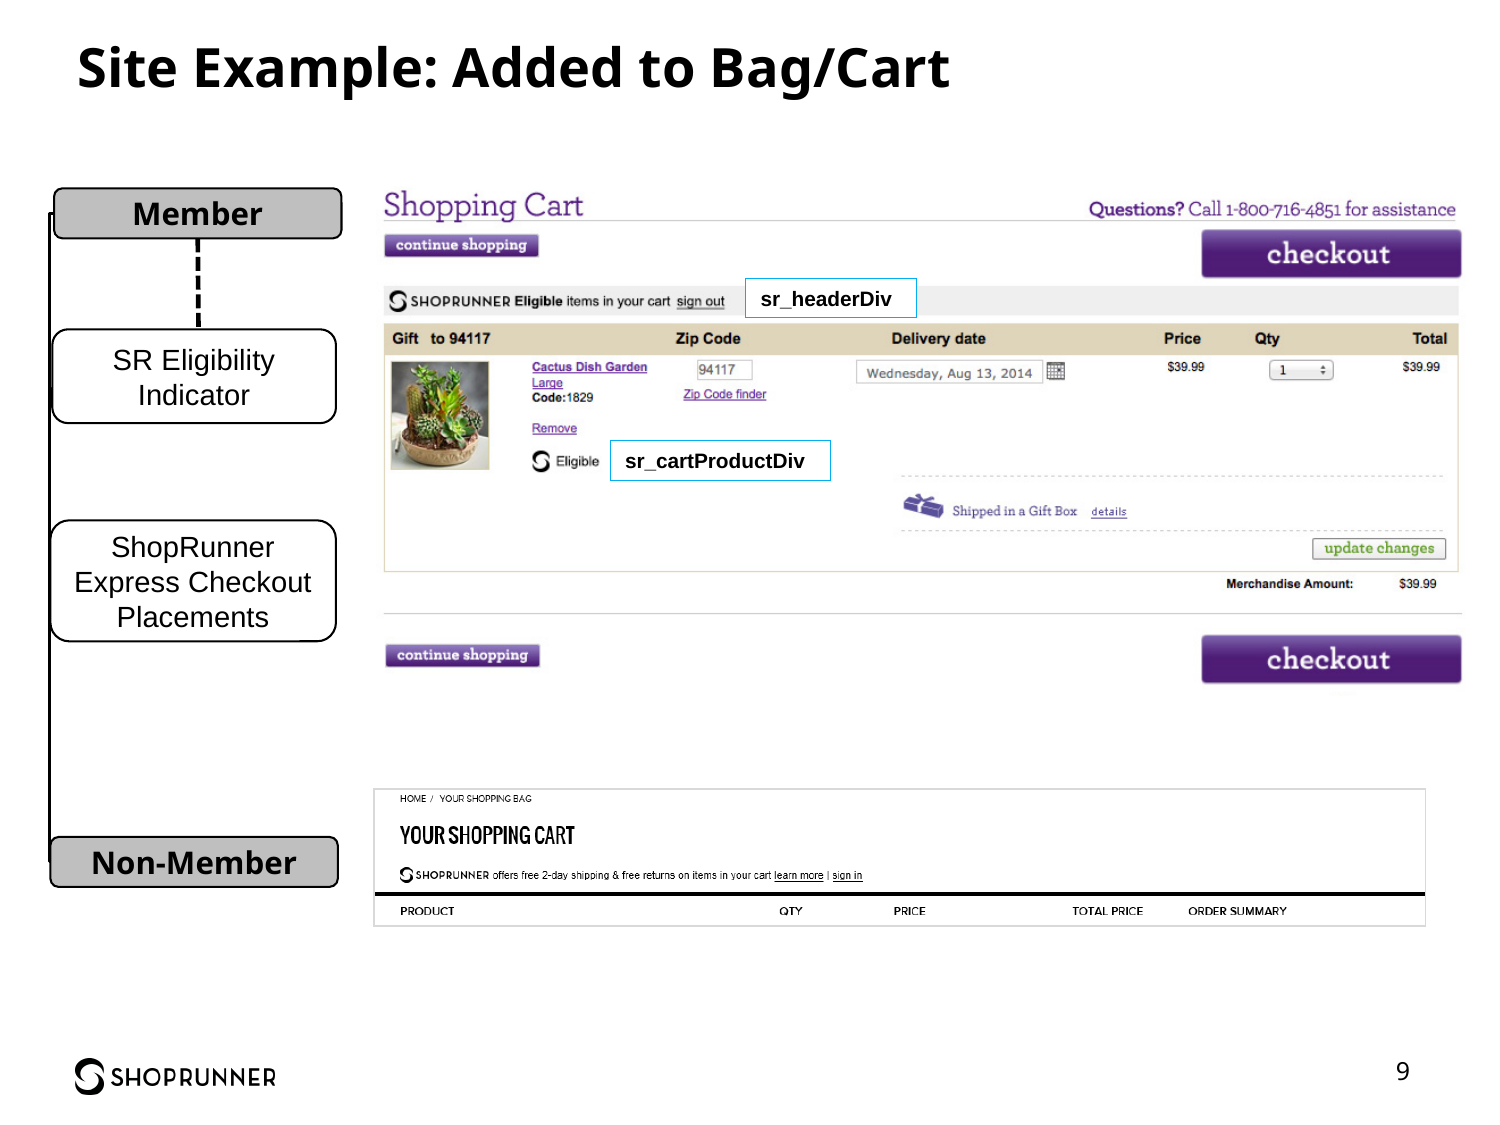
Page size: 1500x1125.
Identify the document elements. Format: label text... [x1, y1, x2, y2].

text_box SR Eligibility Indicator [60, 327, 339, 426]
text_box Non-Member [48, 834, 340, 890]
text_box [50, 213, 55, 863]
picture [375, 185, 1486, 696]
picture [374, 789, 1426, 926]
picture [75, 1058, 275, 1095]
slide_number 9 [1074, 1042, 1425, 1103]
text_box Site Example: Added to Bag/Cart [62, 12, 1500, 138]
text_box ShopRunner Express Checkout Placements [60, 518, 339, 644]
text_box Member [51, 186, 344, 241]
